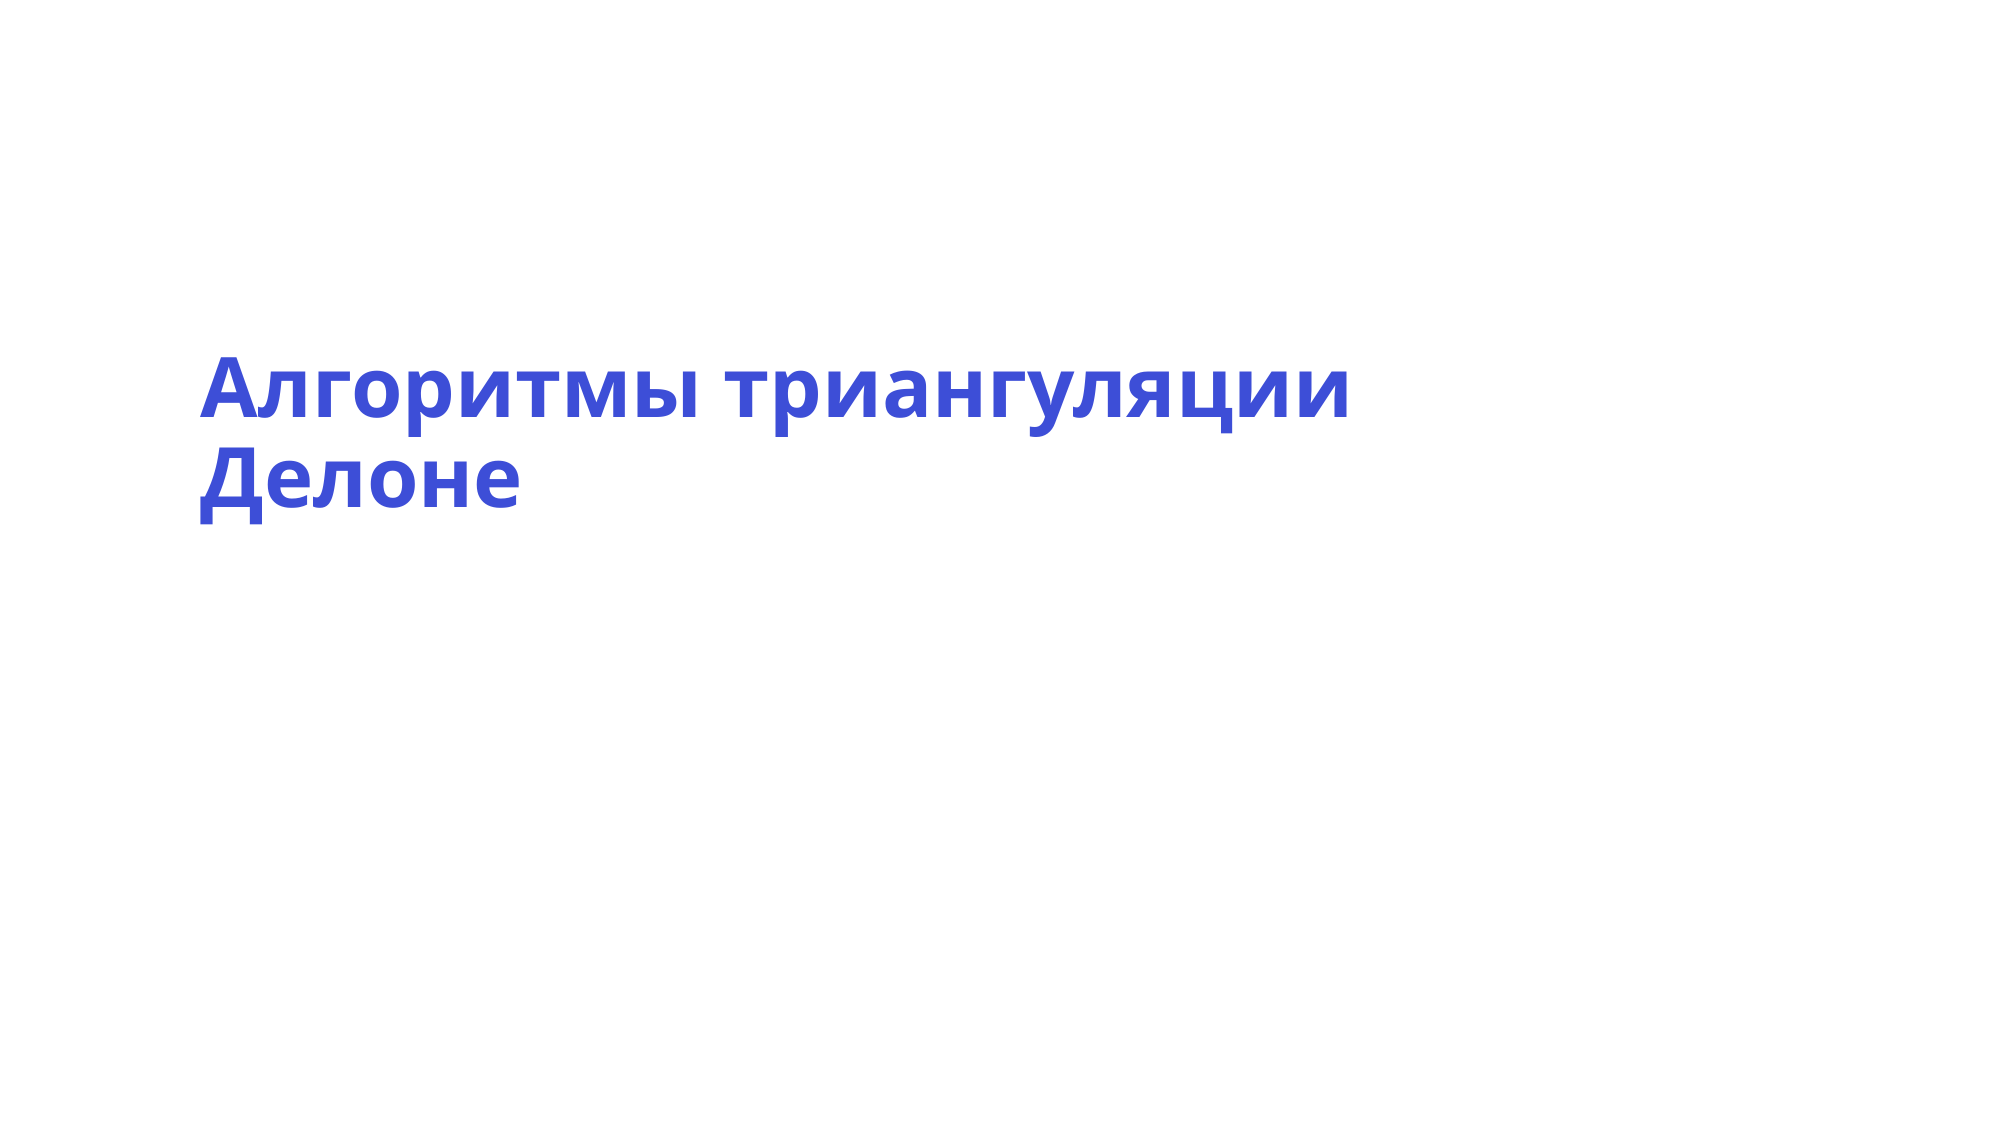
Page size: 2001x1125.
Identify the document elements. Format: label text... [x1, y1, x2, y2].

text_box Алгоритмы триангуляции Делоне [186, 338, 1438, 585]
